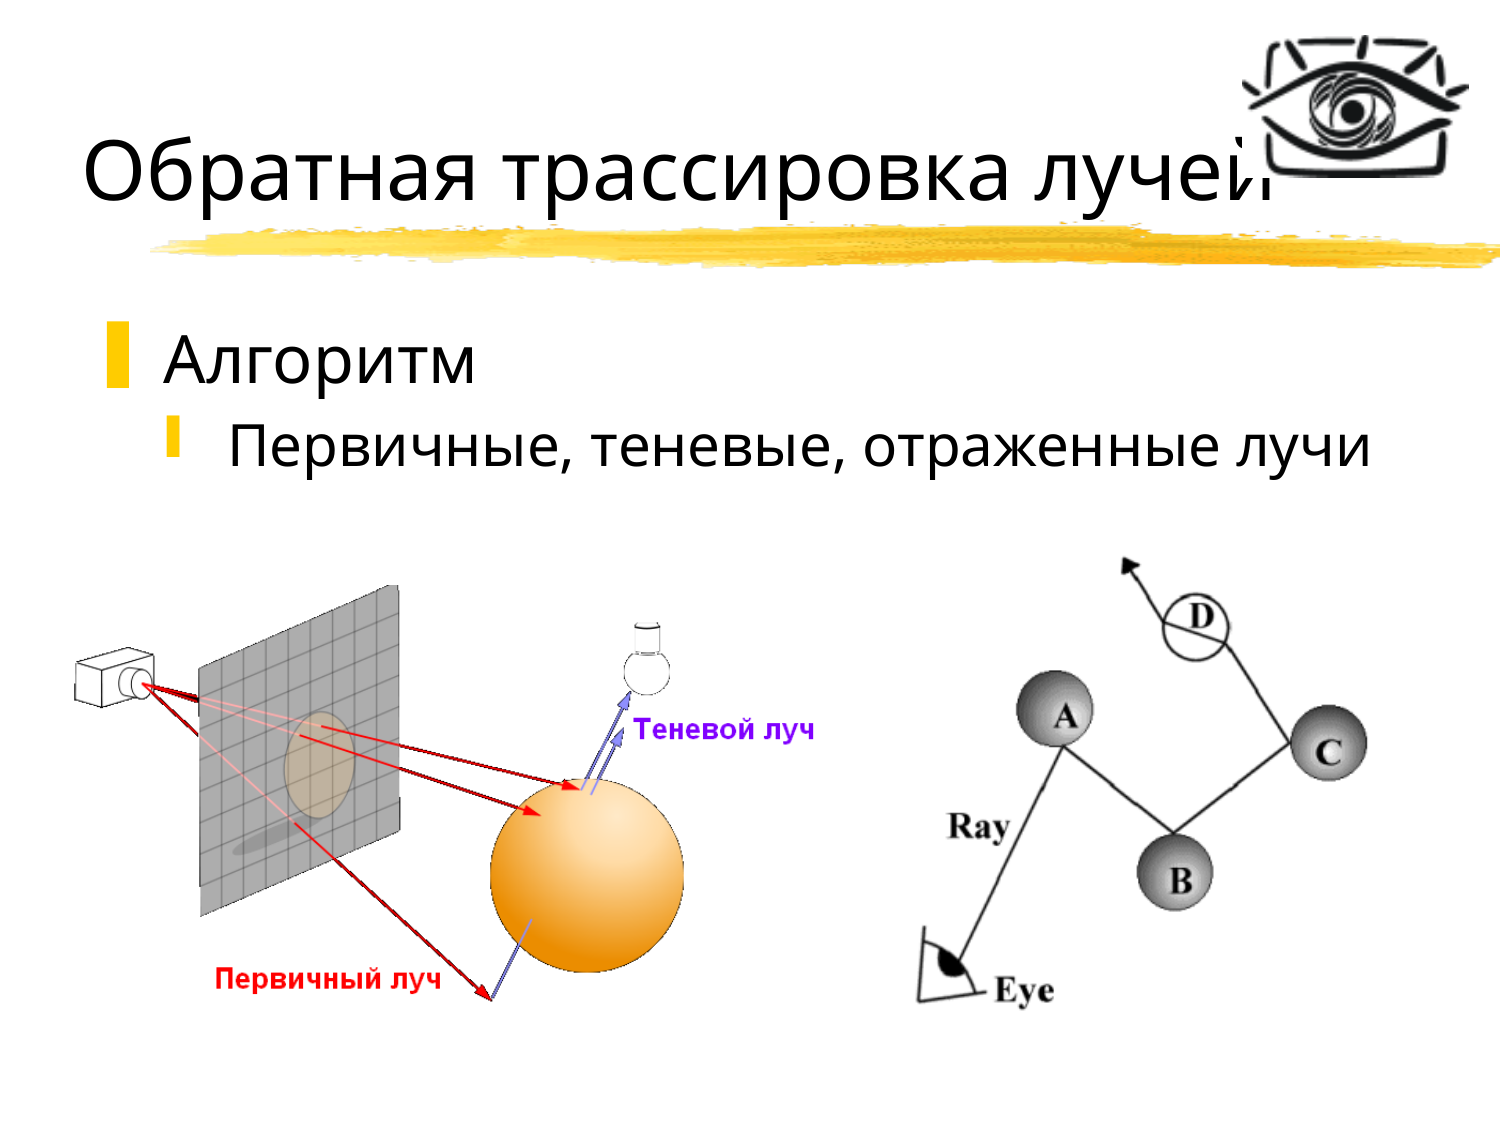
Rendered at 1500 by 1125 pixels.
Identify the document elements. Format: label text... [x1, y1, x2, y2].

picture [70, 585, 826, 1008]
picture [1241, 34, 1469, 179]
title Обратная трассировка лучей [66, 37, 1342, 226]
picture [902, 550, 1372, 1020]
picture [150, 215, 1500, 279]
list Алгоритм Первичные, теневые, отраженные лучи [74, 309, 1417, 994]
